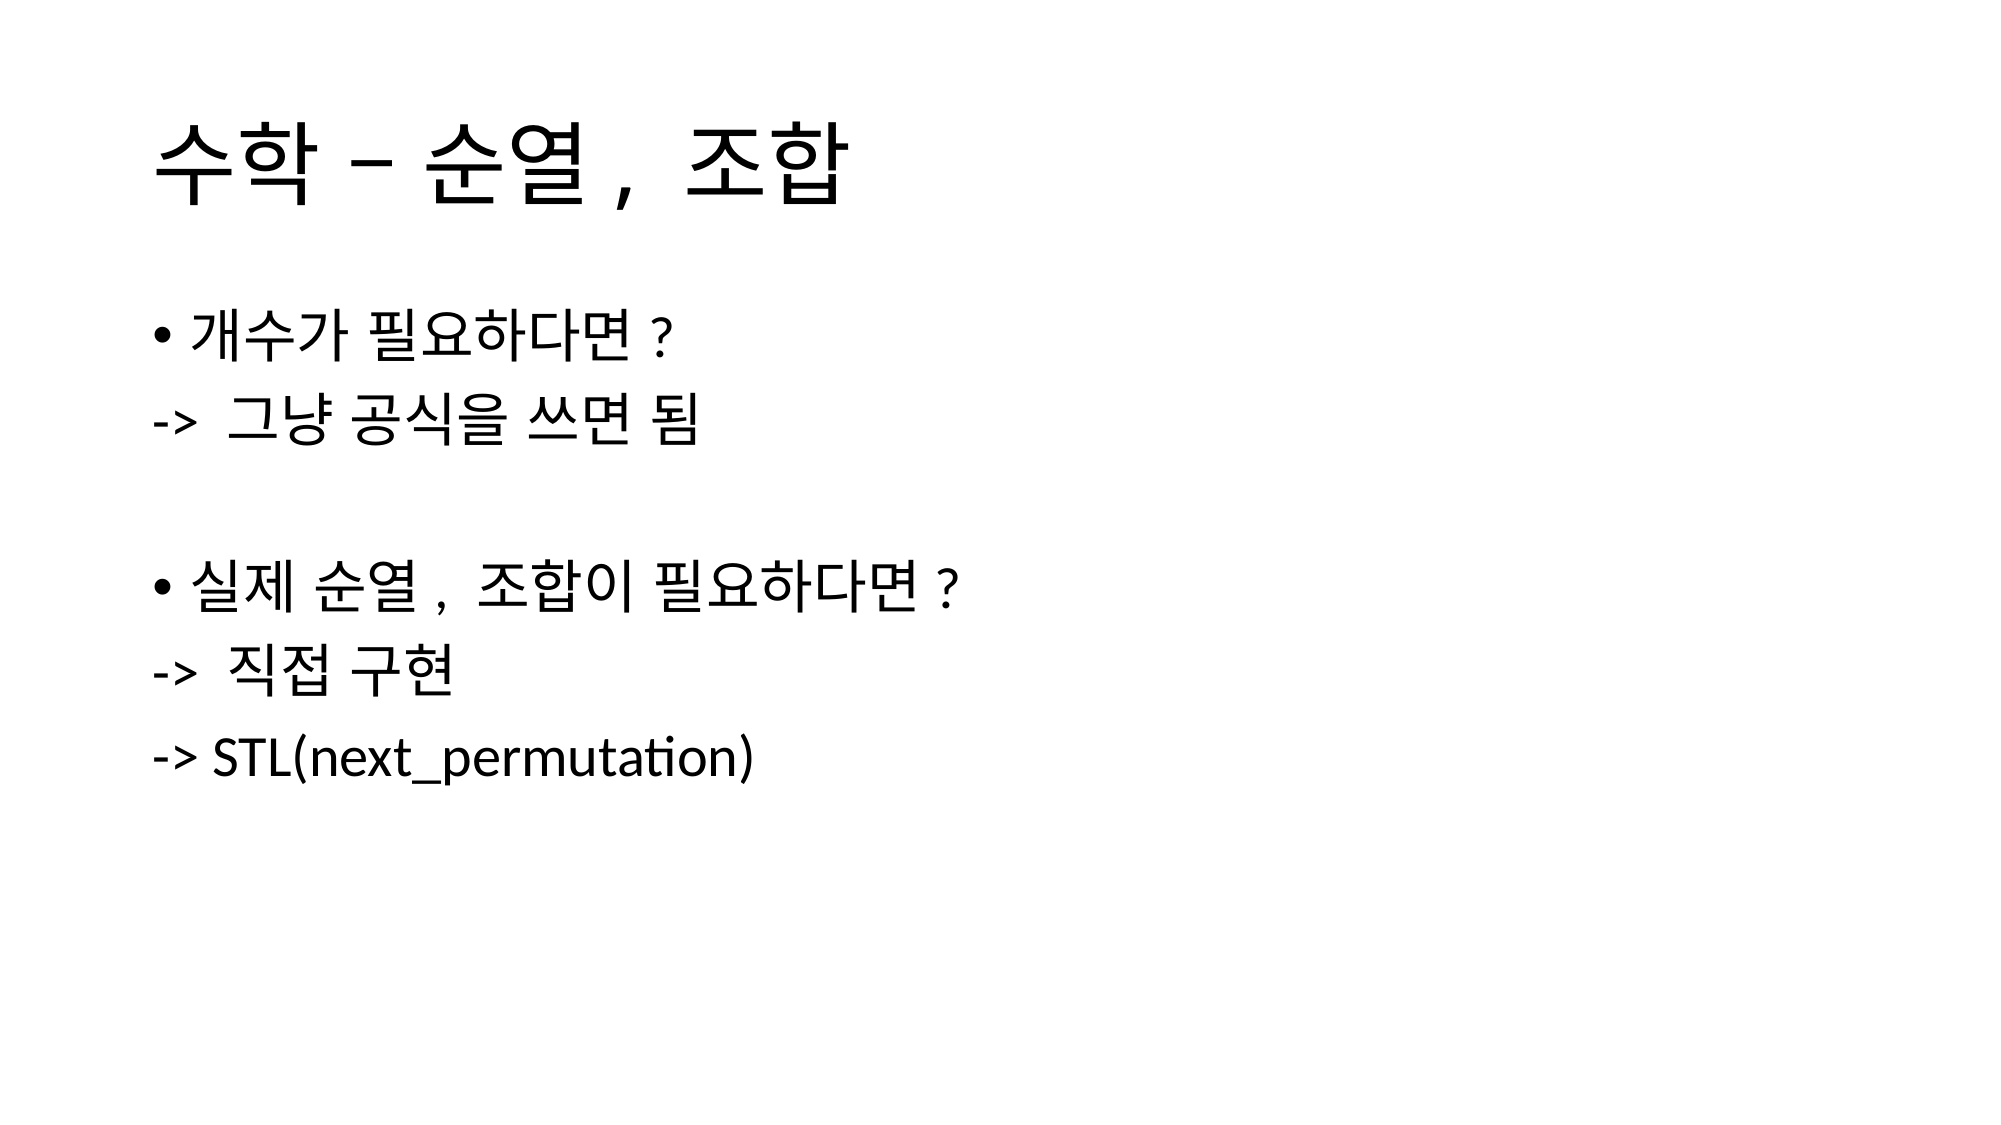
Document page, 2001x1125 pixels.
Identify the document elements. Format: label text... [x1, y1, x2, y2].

title 수학 – 순열, 조합 [137, 59, 1863, 278]
list 개수가 필요하다면? -> 그냥 공식을 쓰면 됨 실제 순열, 조합이 필요하다면? -> 직접 구현 -> STL(next_permutation) [137, 299, 1863, 1014]
